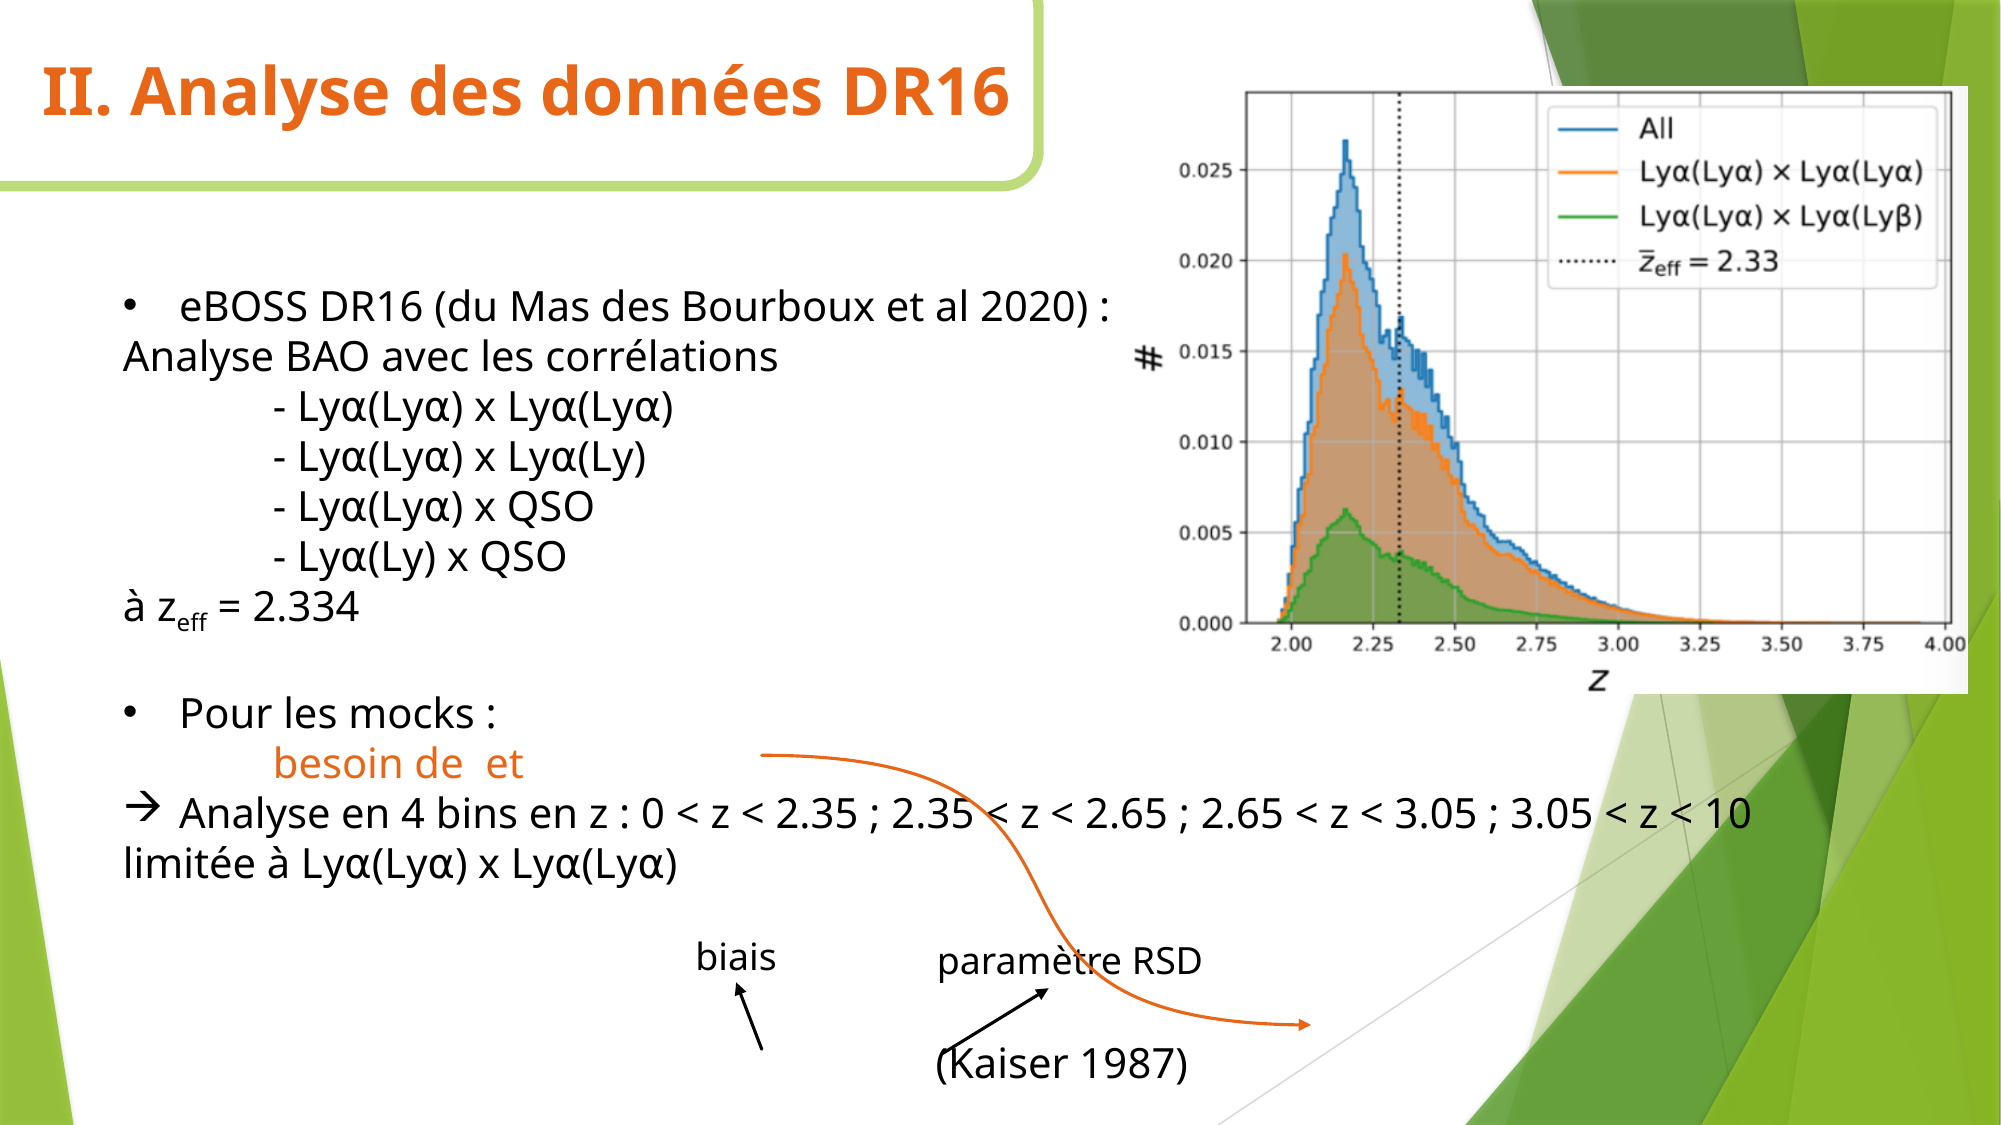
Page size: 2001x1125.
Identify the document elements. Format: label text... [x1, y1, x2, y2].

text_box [761, 754, 1312, 1026]
text_box biais [680, 925, 756, 986]
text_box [735, 981, 763, 1050]
text_box [0, 0, 1041, 188]
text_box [942, 1034, 1050, 1054]
picture [1130, 85, 1968, 695]
